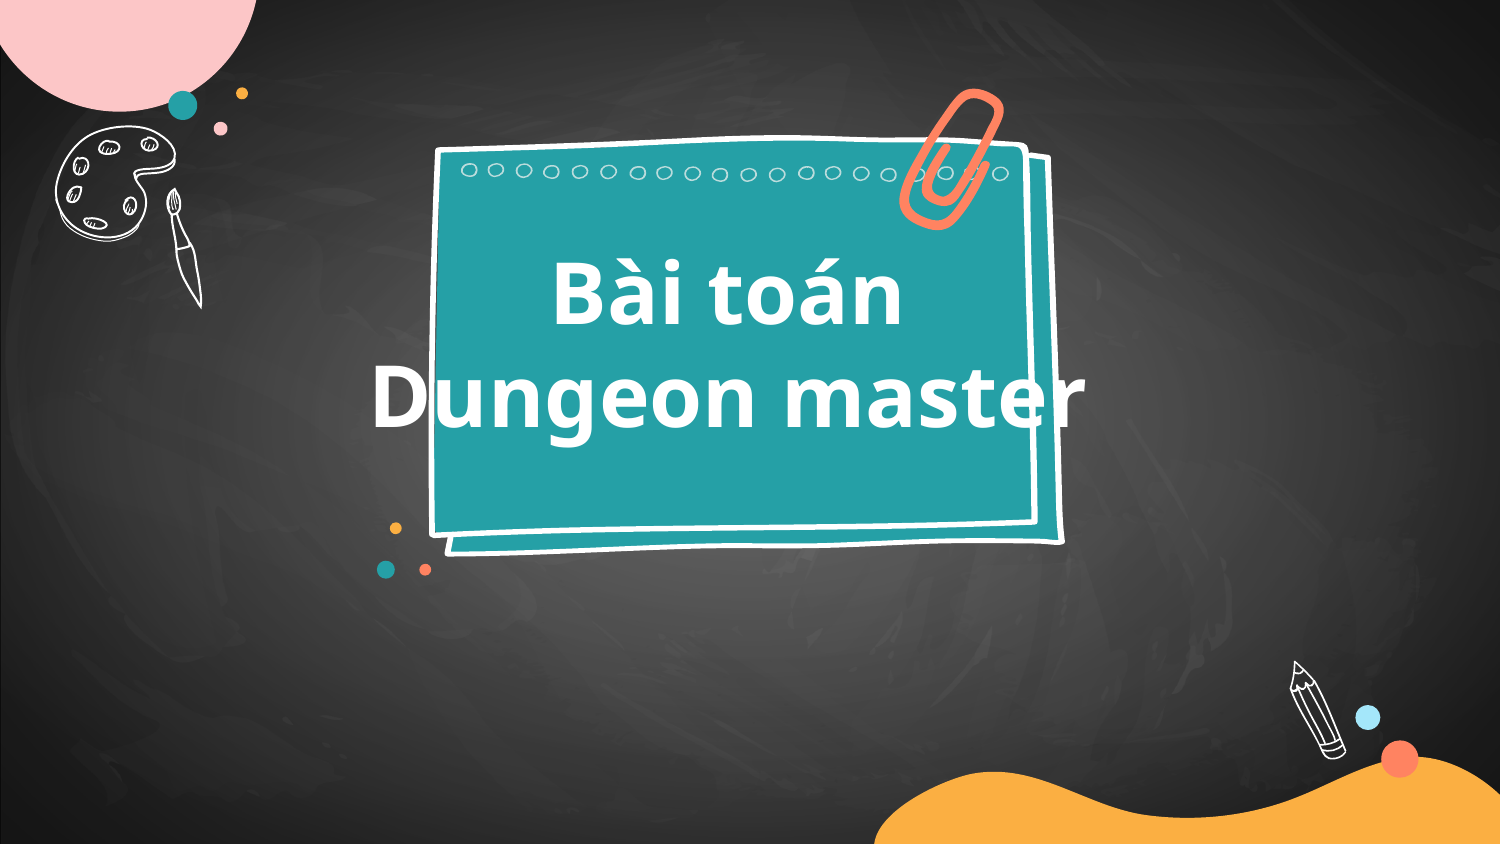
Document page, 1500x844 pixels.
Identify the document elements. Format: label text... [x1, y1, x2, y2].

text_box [1278, 670, 1359, 754]
title Bài toán Dungeon master [350, 220, 1107, 460]
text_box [52, 122, 179, 243]
picture [0, 0, 1500, 844]
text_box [165, 188, 202, 307]
